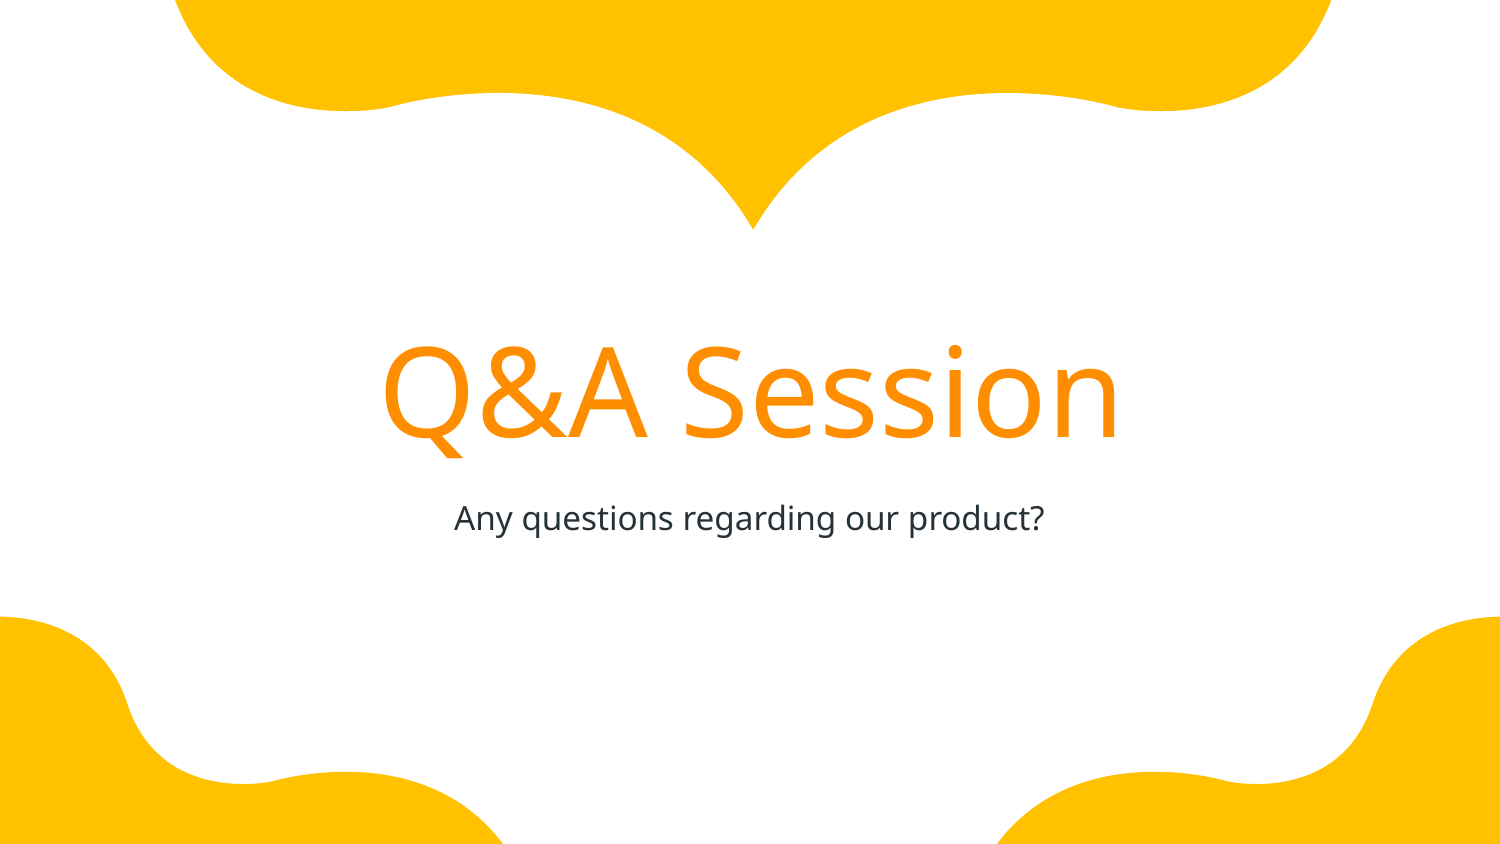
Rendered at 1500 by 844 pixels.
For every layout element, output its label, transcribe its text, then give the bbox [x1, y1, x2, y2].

subtitle Any questions regarding our product? [143, 476, 1357, 620]
title Q&A Session [256, 273, 1248, 476]
